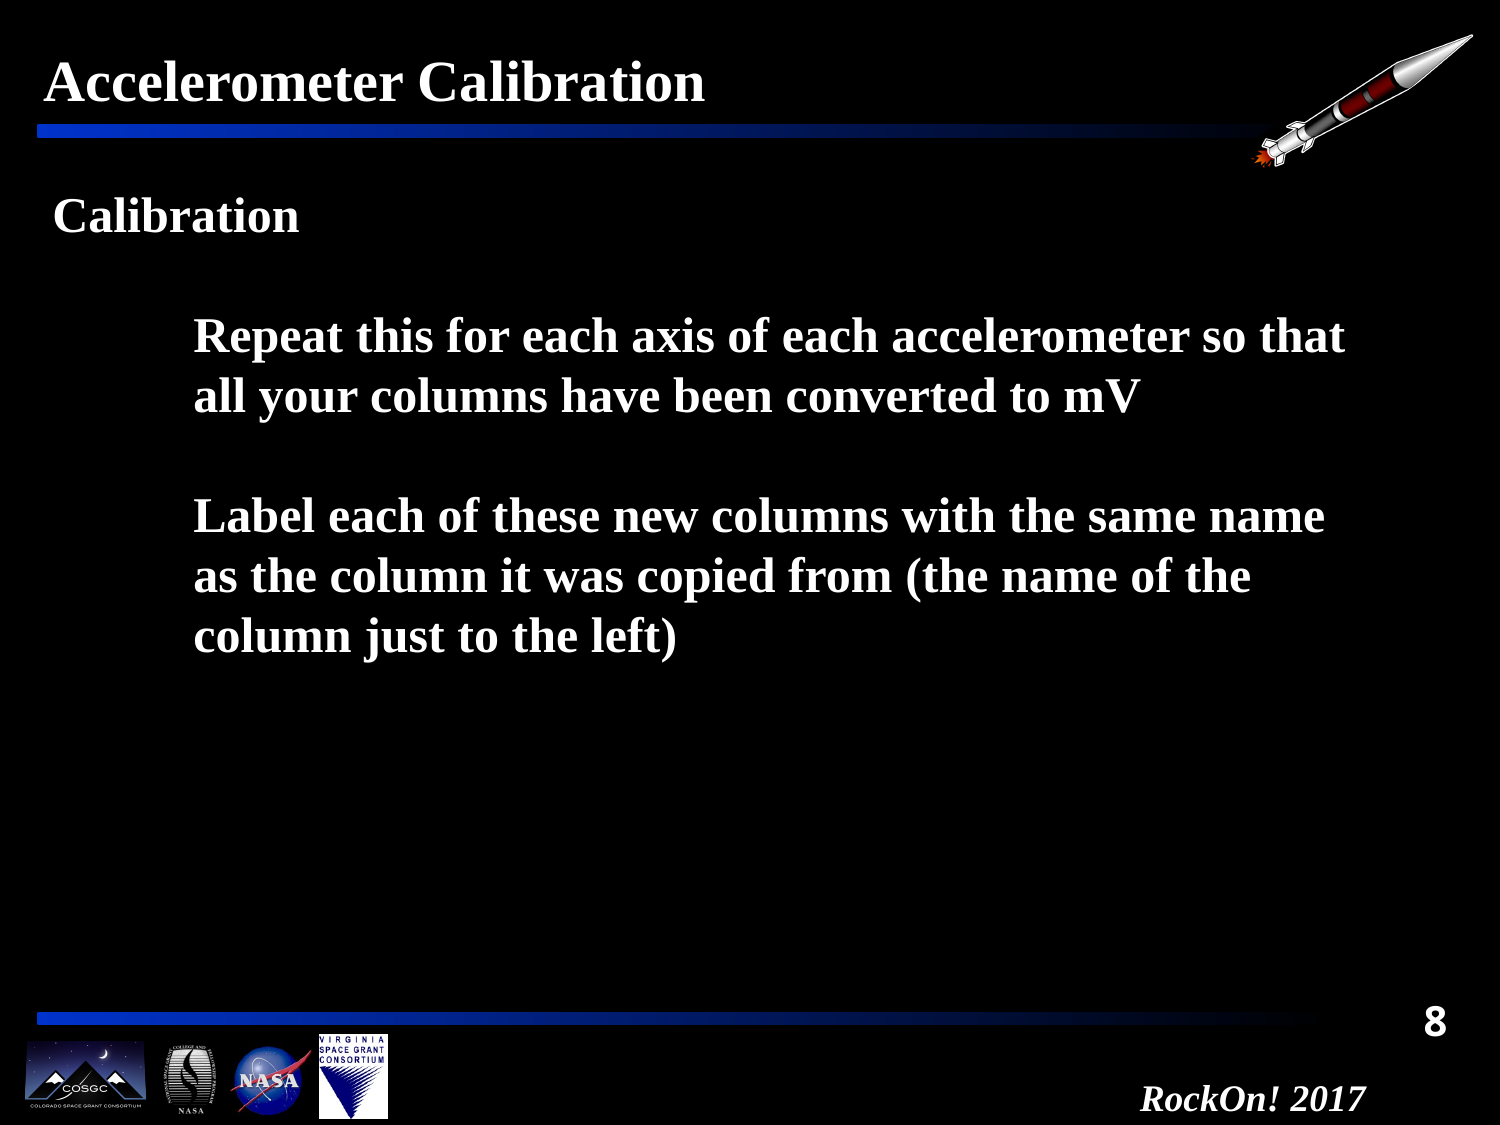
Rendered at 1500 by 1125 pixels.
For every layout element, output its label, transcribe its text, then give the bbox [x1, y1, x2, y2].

text_box Calibration Repeat this for each axis of each accelerometer so that all your columns have been converted to mV Label each of these new columns with the same name as the column it was copied from (the name of the column just to the left) [37, 174, 1388, 850]
picture [1242, 0, 1481, 174]
picture [24, 1041, 147, 1113]
text_box Accelerometer Calibration [29, 35, 722, 121]
picture [319, 1034, 388, 1119]
picture [158, 1040, 224, 1118]
slide_number 8 [1112, 987, 1463, 1066]
picture [225, 1042, 312, 1119]
